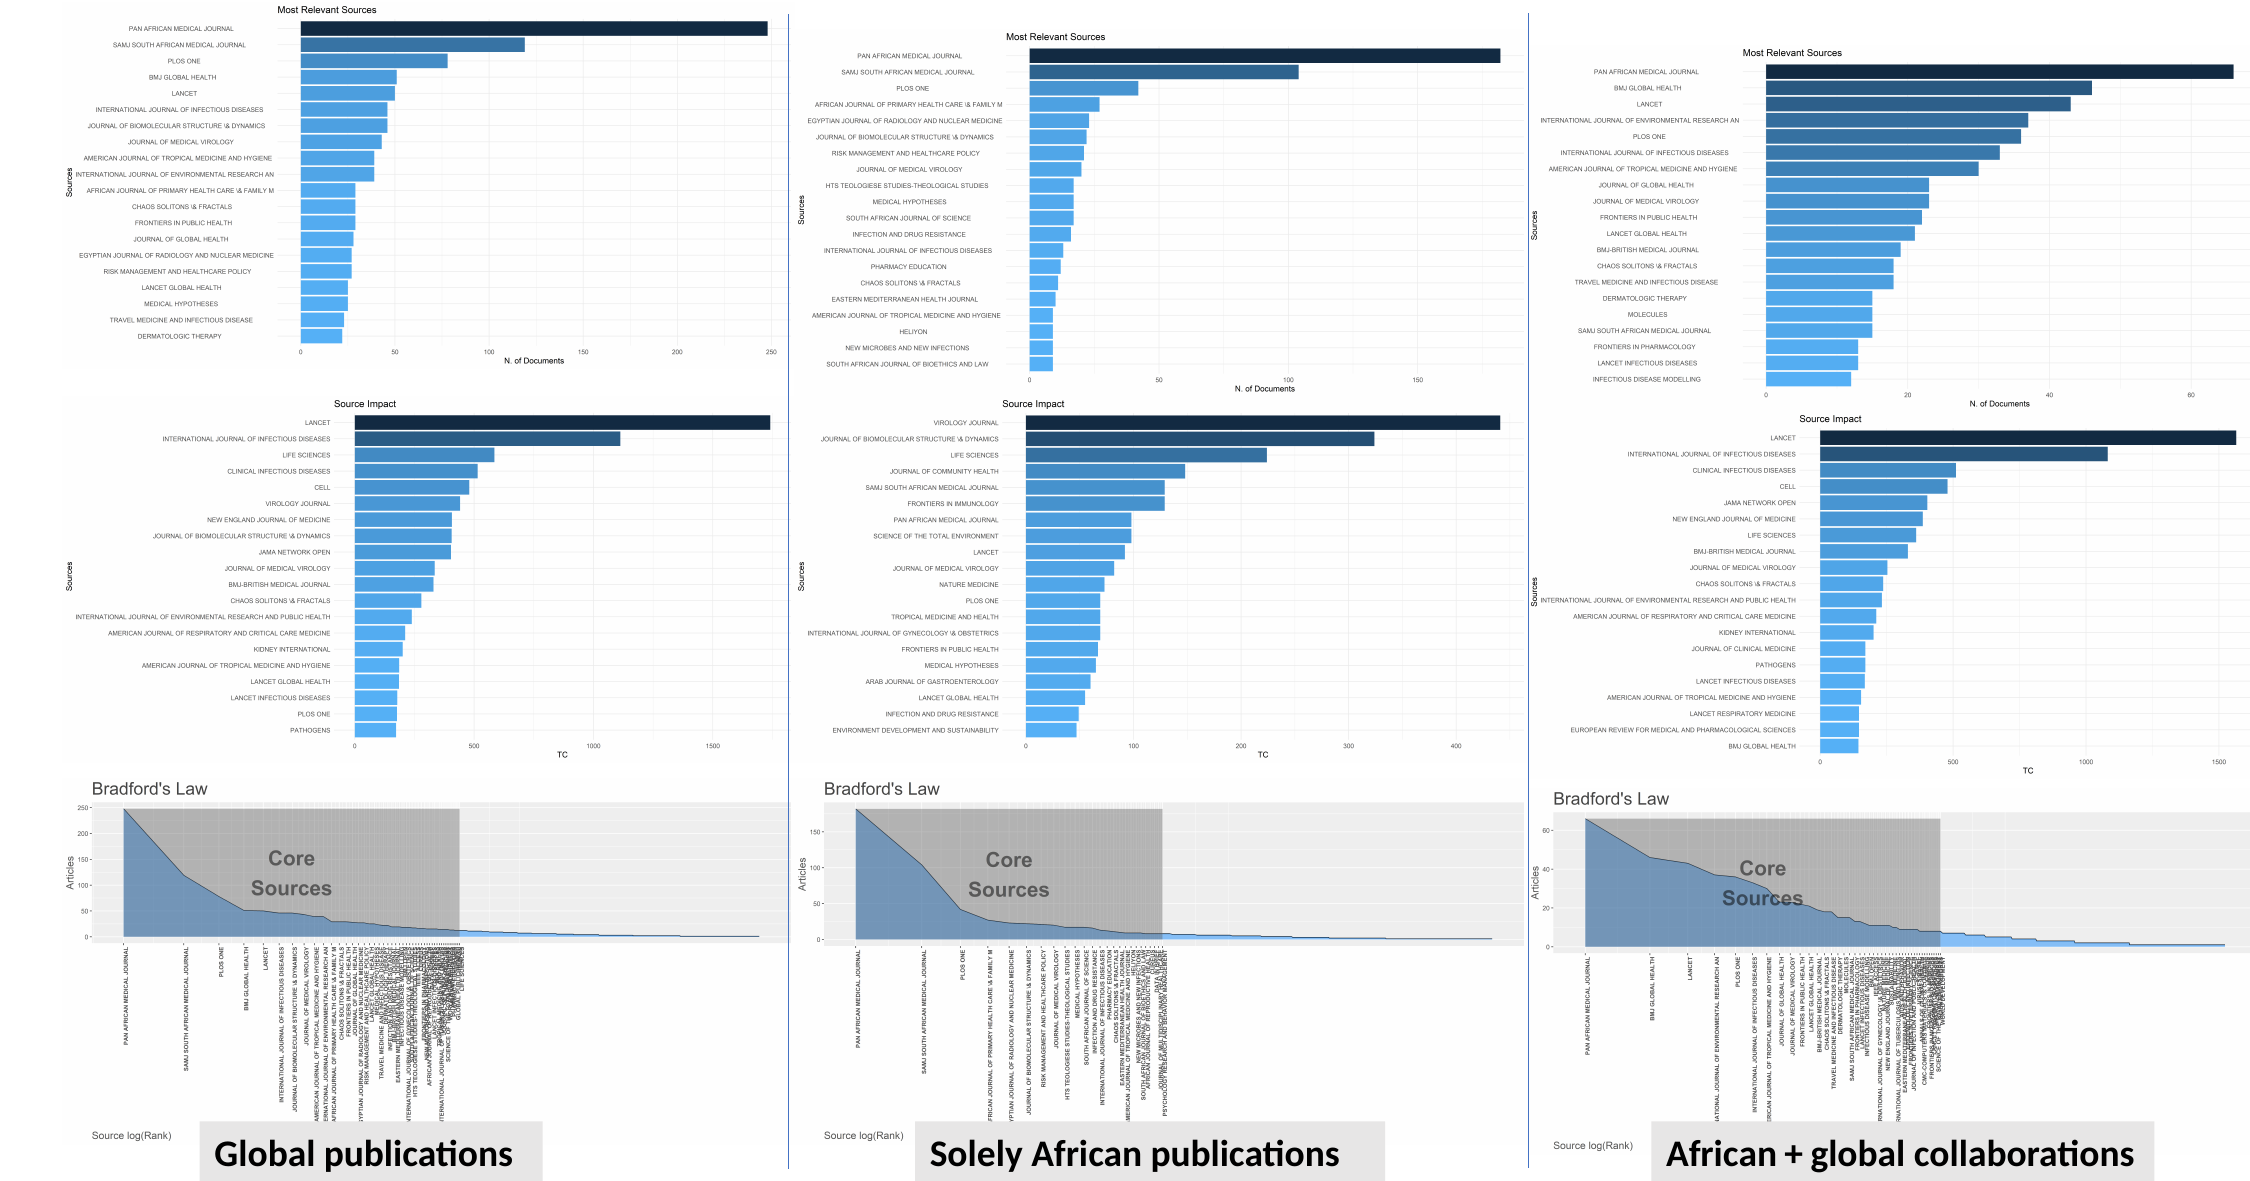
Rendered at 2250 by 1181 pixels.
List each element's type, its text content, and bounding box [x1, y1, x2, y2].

text_box Solely African publications [915, 1145, 1386, 1181]
picture [61, 396, 788, 763]
picture [61, 2, 1527, 763]
picture [789, 778, 1527, 1145]
text_box African + global collaborations [1651, 1155, 2155, 1181]
text_box Global publications [199, 1145, 543, 1181]
picture [61, 778, 788, 1145]
picture [1529, 45, 2250, 779]
picture [1529, 788, 2250, 1155]
